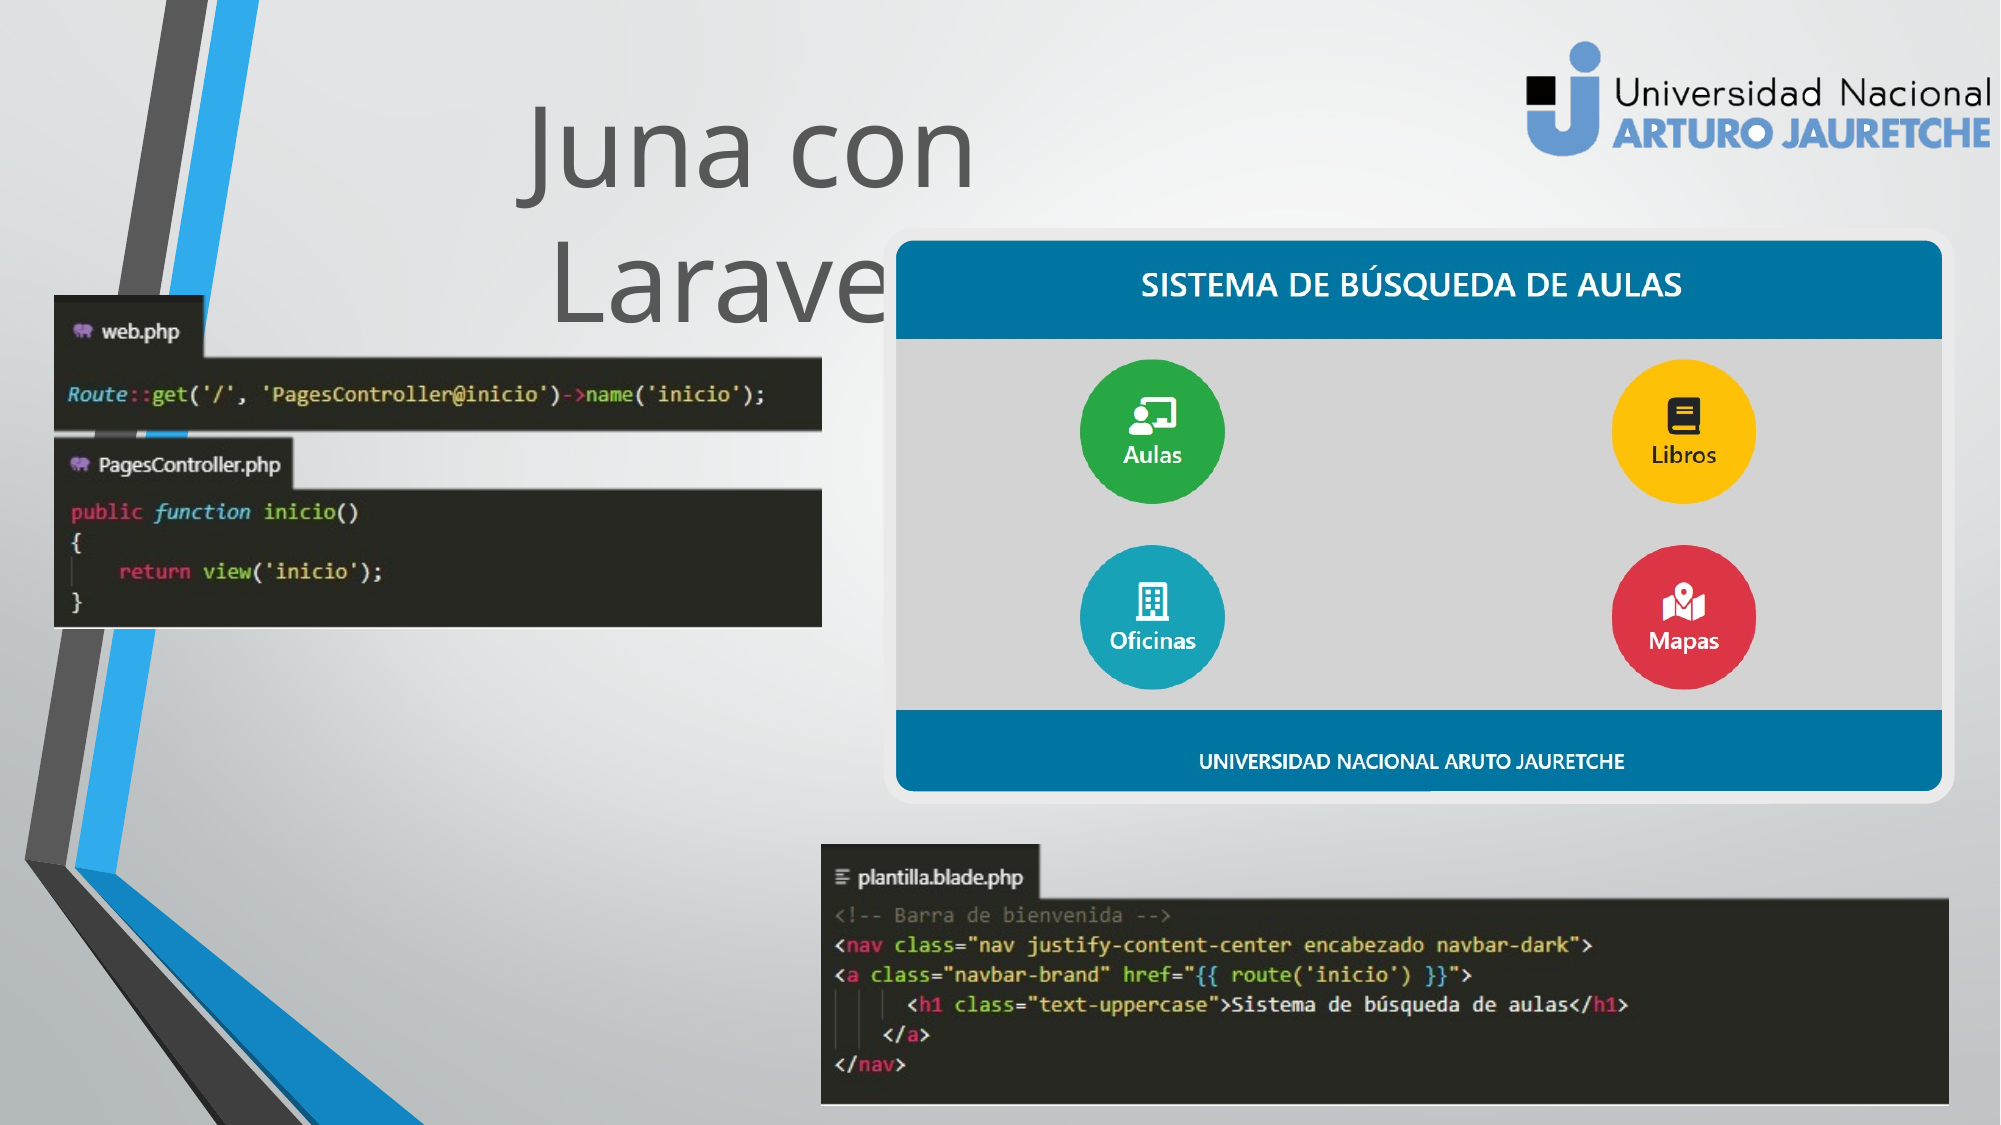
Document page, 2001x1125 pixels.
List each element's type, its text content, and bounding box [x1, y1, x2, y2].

text_box Juna con Laravel: [333, 67, 1171, 353]
picture [0, 0, 2001, 1125]
